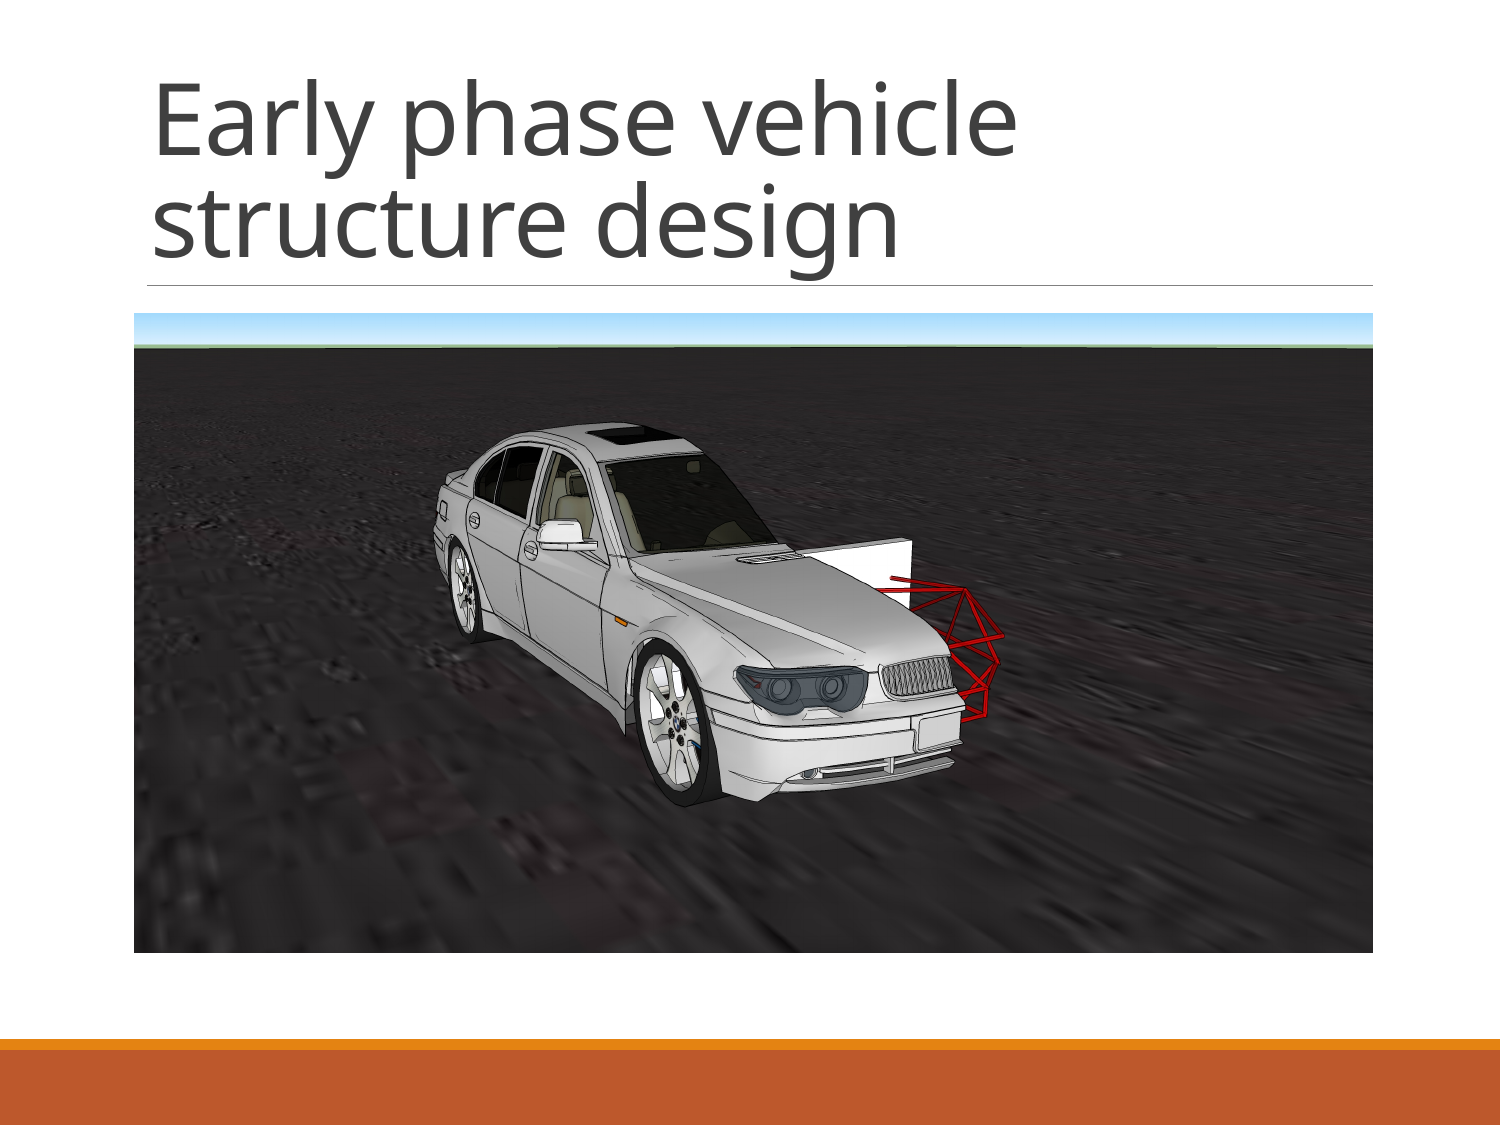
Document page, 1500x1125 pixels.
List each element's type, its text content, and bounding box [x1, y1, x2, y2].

title Early phase vehicle structure design [135, 47, 1373, 285]
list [134, 312, 1373, 953]
